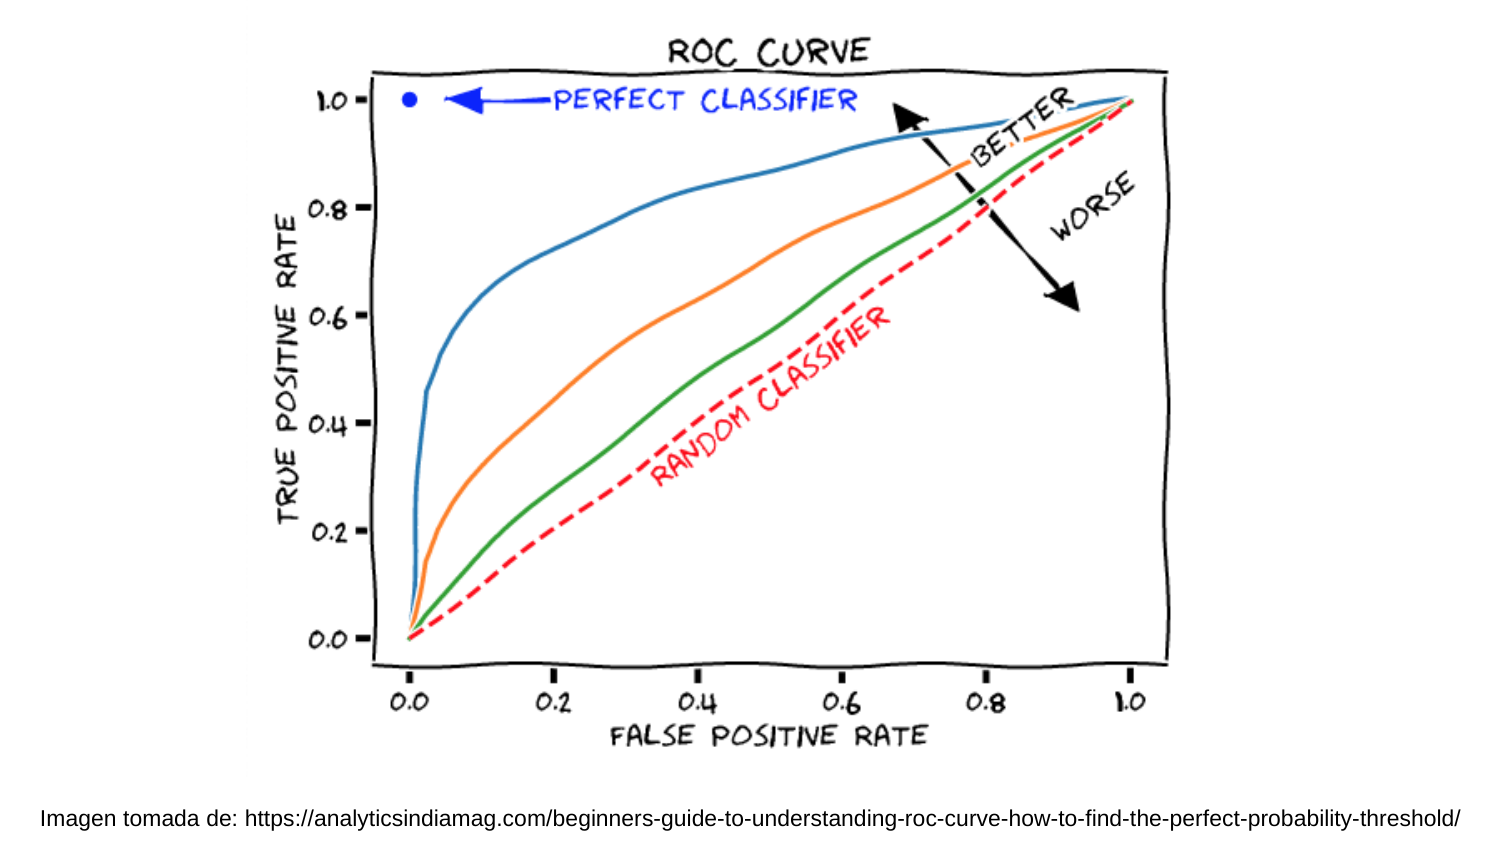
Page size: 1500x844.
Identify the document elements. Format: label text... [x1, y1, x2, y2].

picture [245, 0, 1255, 777]
text_box Imagen tomada de: https://analyticsindiamag.com/beginners-guide-to-understanding-roc-curve-how-to-find-the-perfect-probability-threshold/ [24, 788, 1481, 844]
